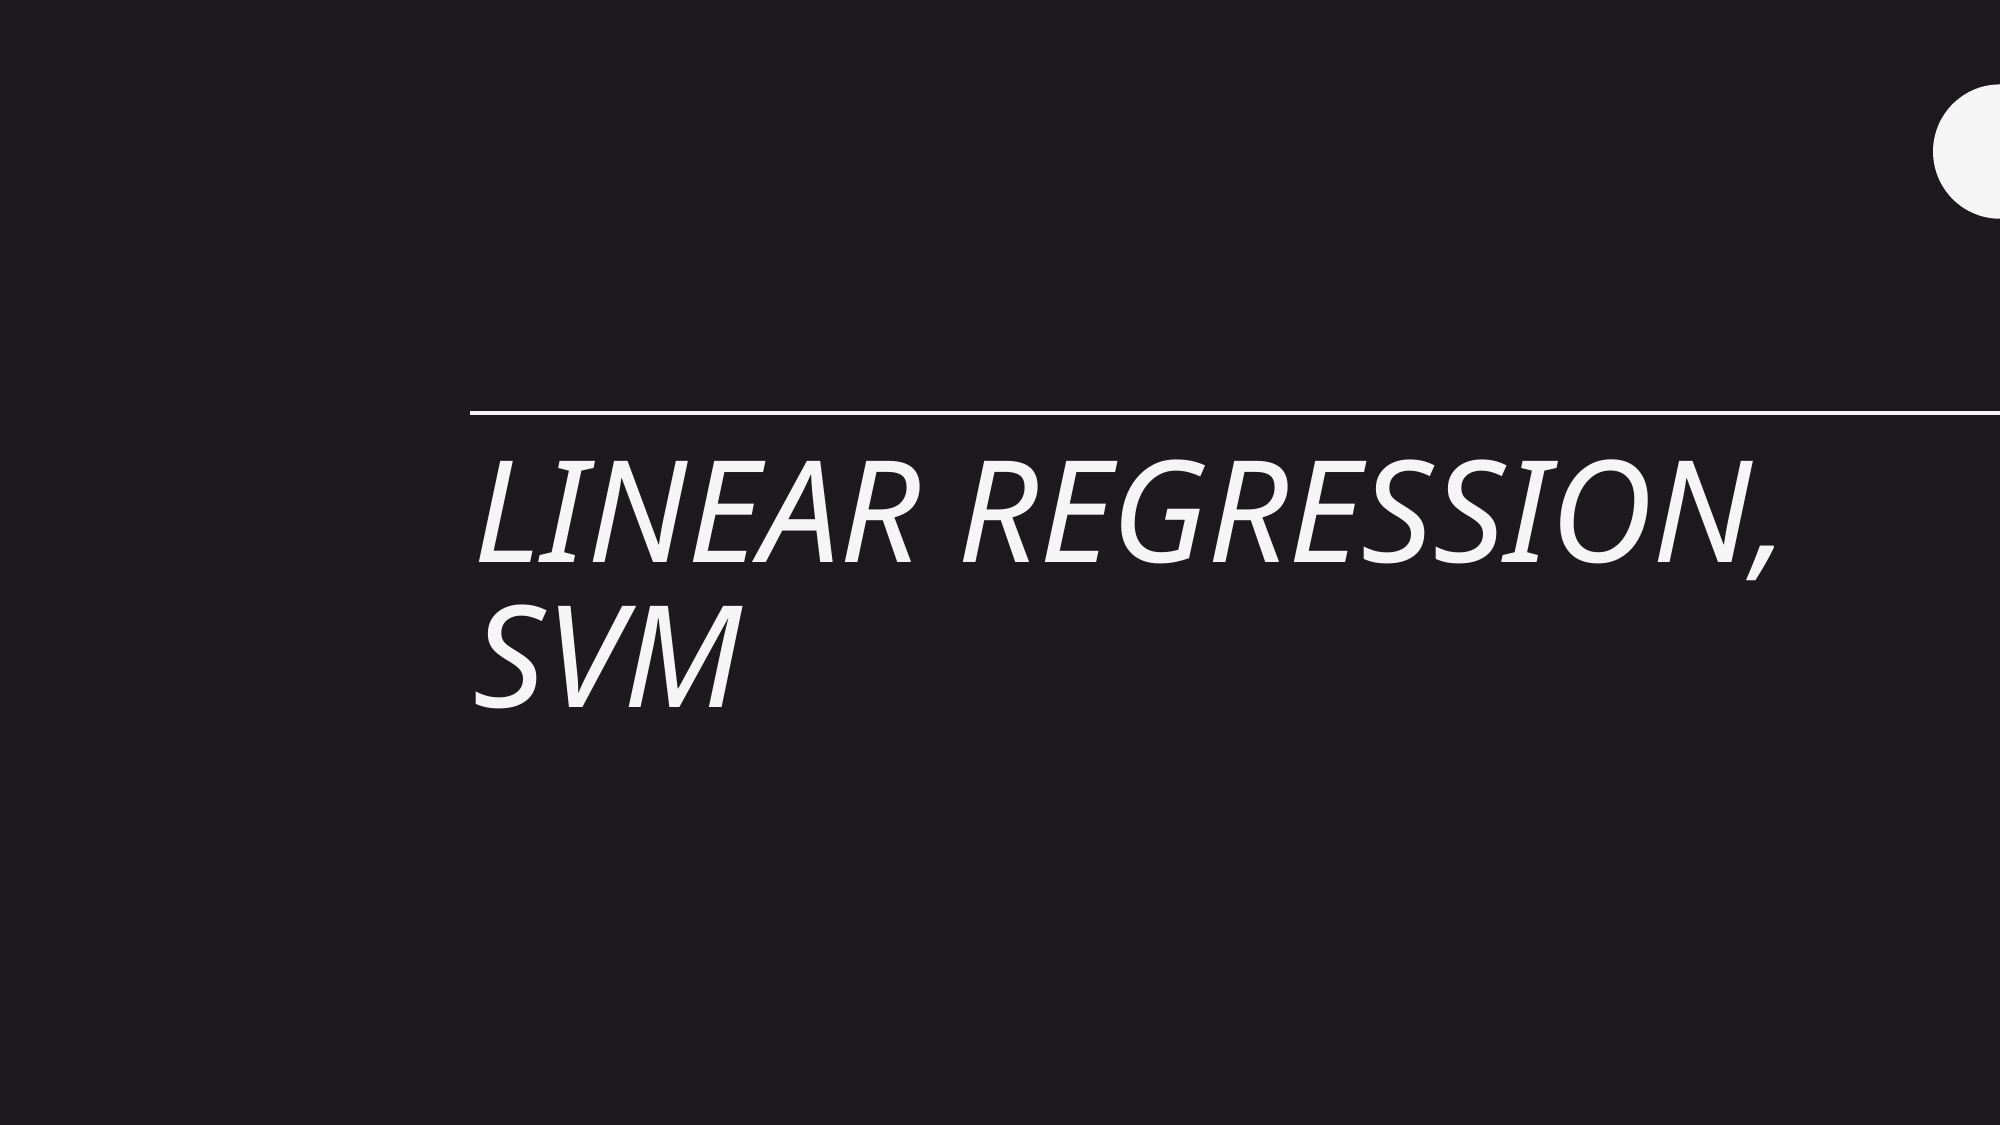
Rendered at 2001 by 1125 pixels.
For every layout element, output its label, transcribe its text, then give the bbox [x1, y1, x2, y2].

text_box [1933, 84, 2000, 219]
text_box Linear Regression, SVM [458, 439, 1908, 1063]
text_box [0, 0, 2000, 1125]
